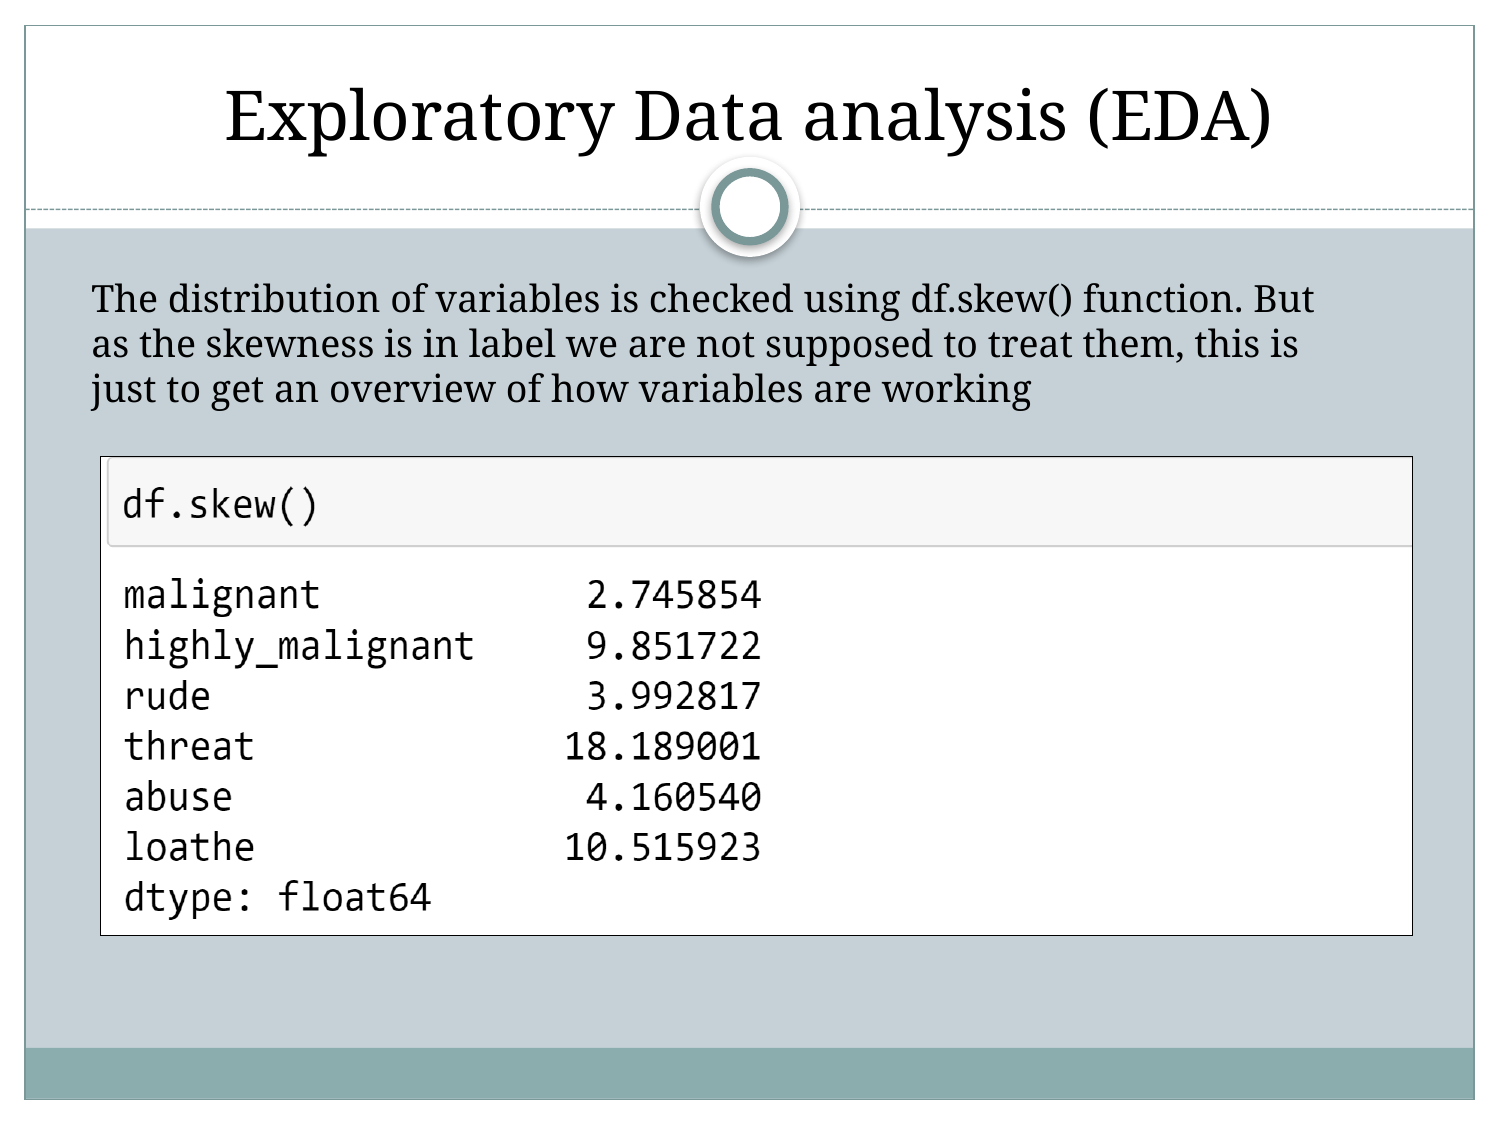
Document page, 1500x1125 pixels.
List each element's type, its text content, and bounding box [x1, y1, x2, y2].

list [100, 455, 1413, 936]
title Exploratory Data analysis (EDA) [49, 37, 1450, 162]
text_box The distribution of variables is checked using df.skew() function. But as the skewness is in label we are not supposed to treat them, this is just to get an overview of how variables are working [76, 267, 1376, 417]
